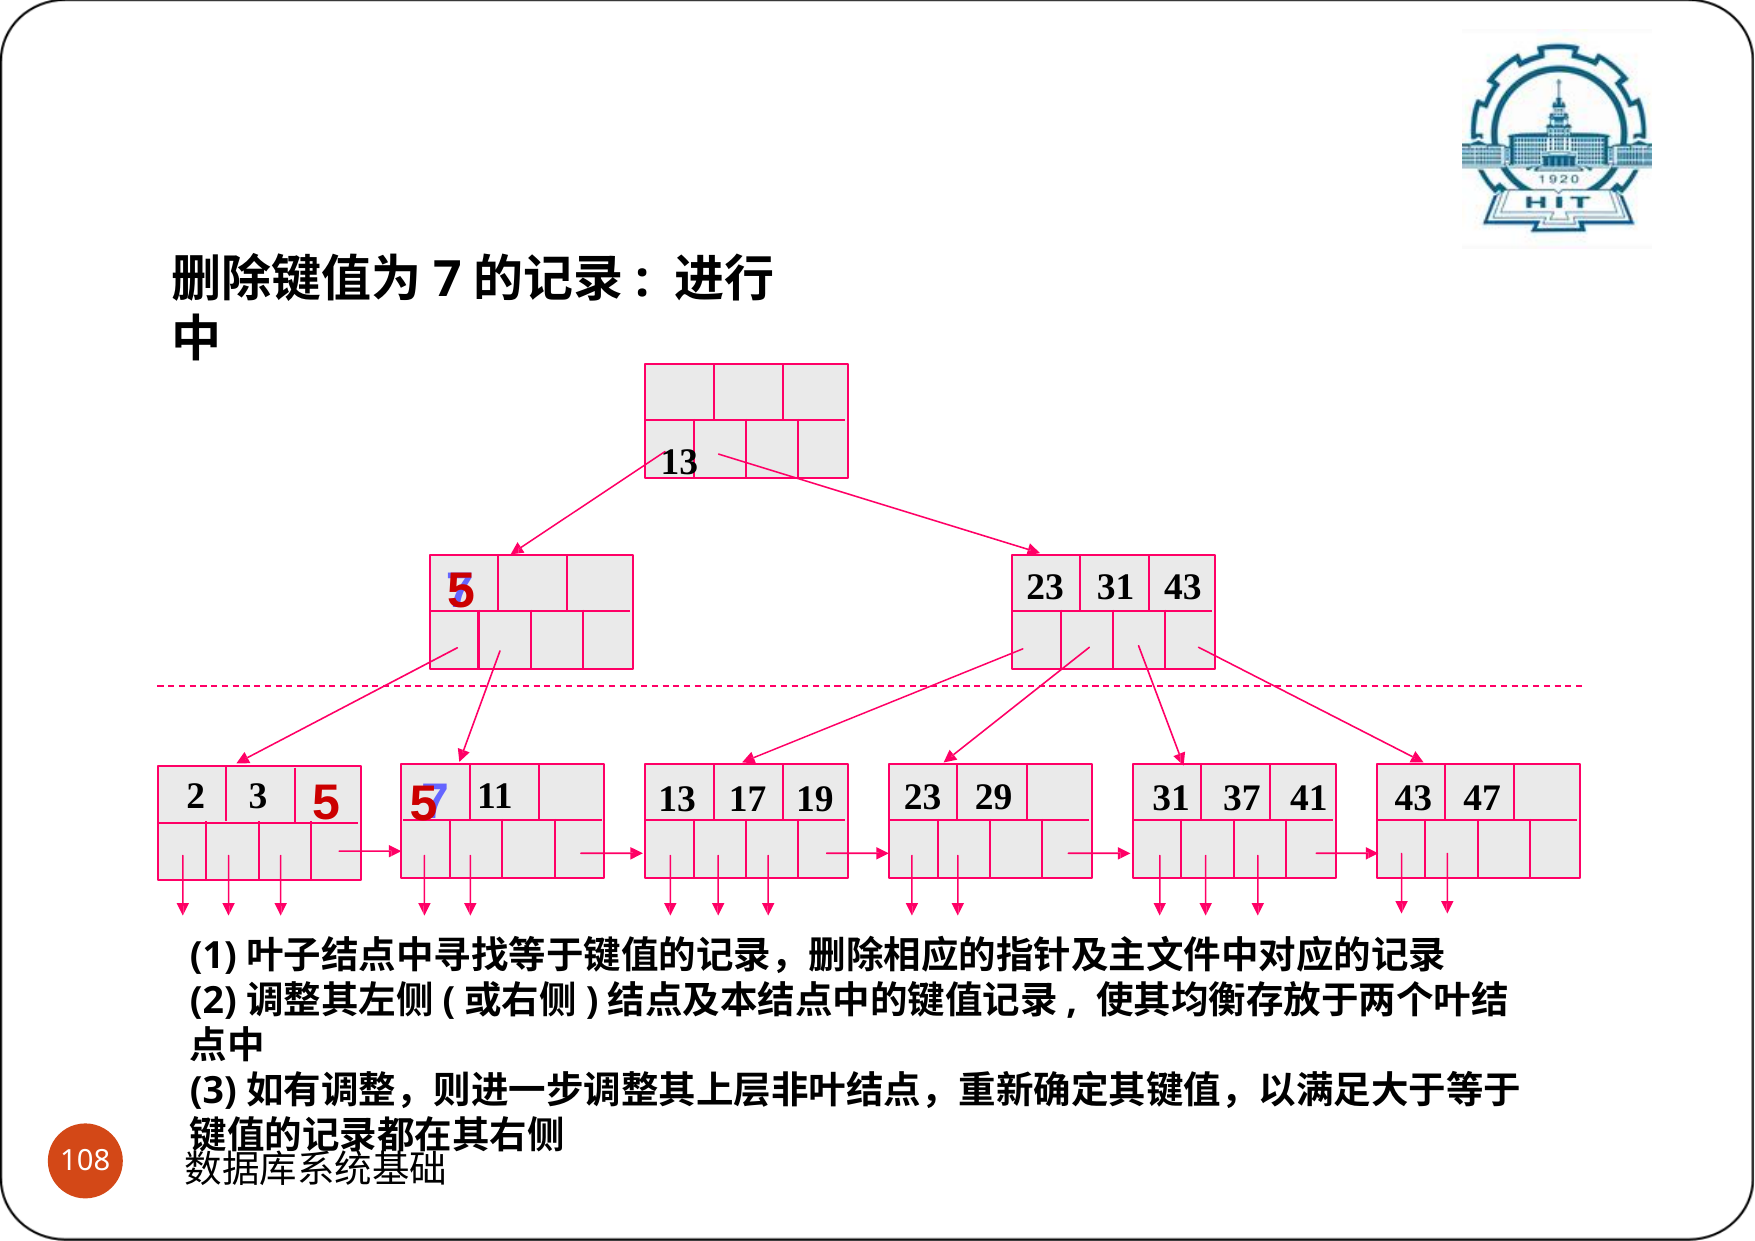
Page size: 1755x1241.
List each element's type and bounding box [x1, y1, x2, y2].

title [171, 63, 1583, 271]
text_box [157, 763, 643, 916]
picture [0, 0, 1755, 1241]
text_box [188, 931, 1534, 1157]
text_box [157, 246, 1585, 916]
